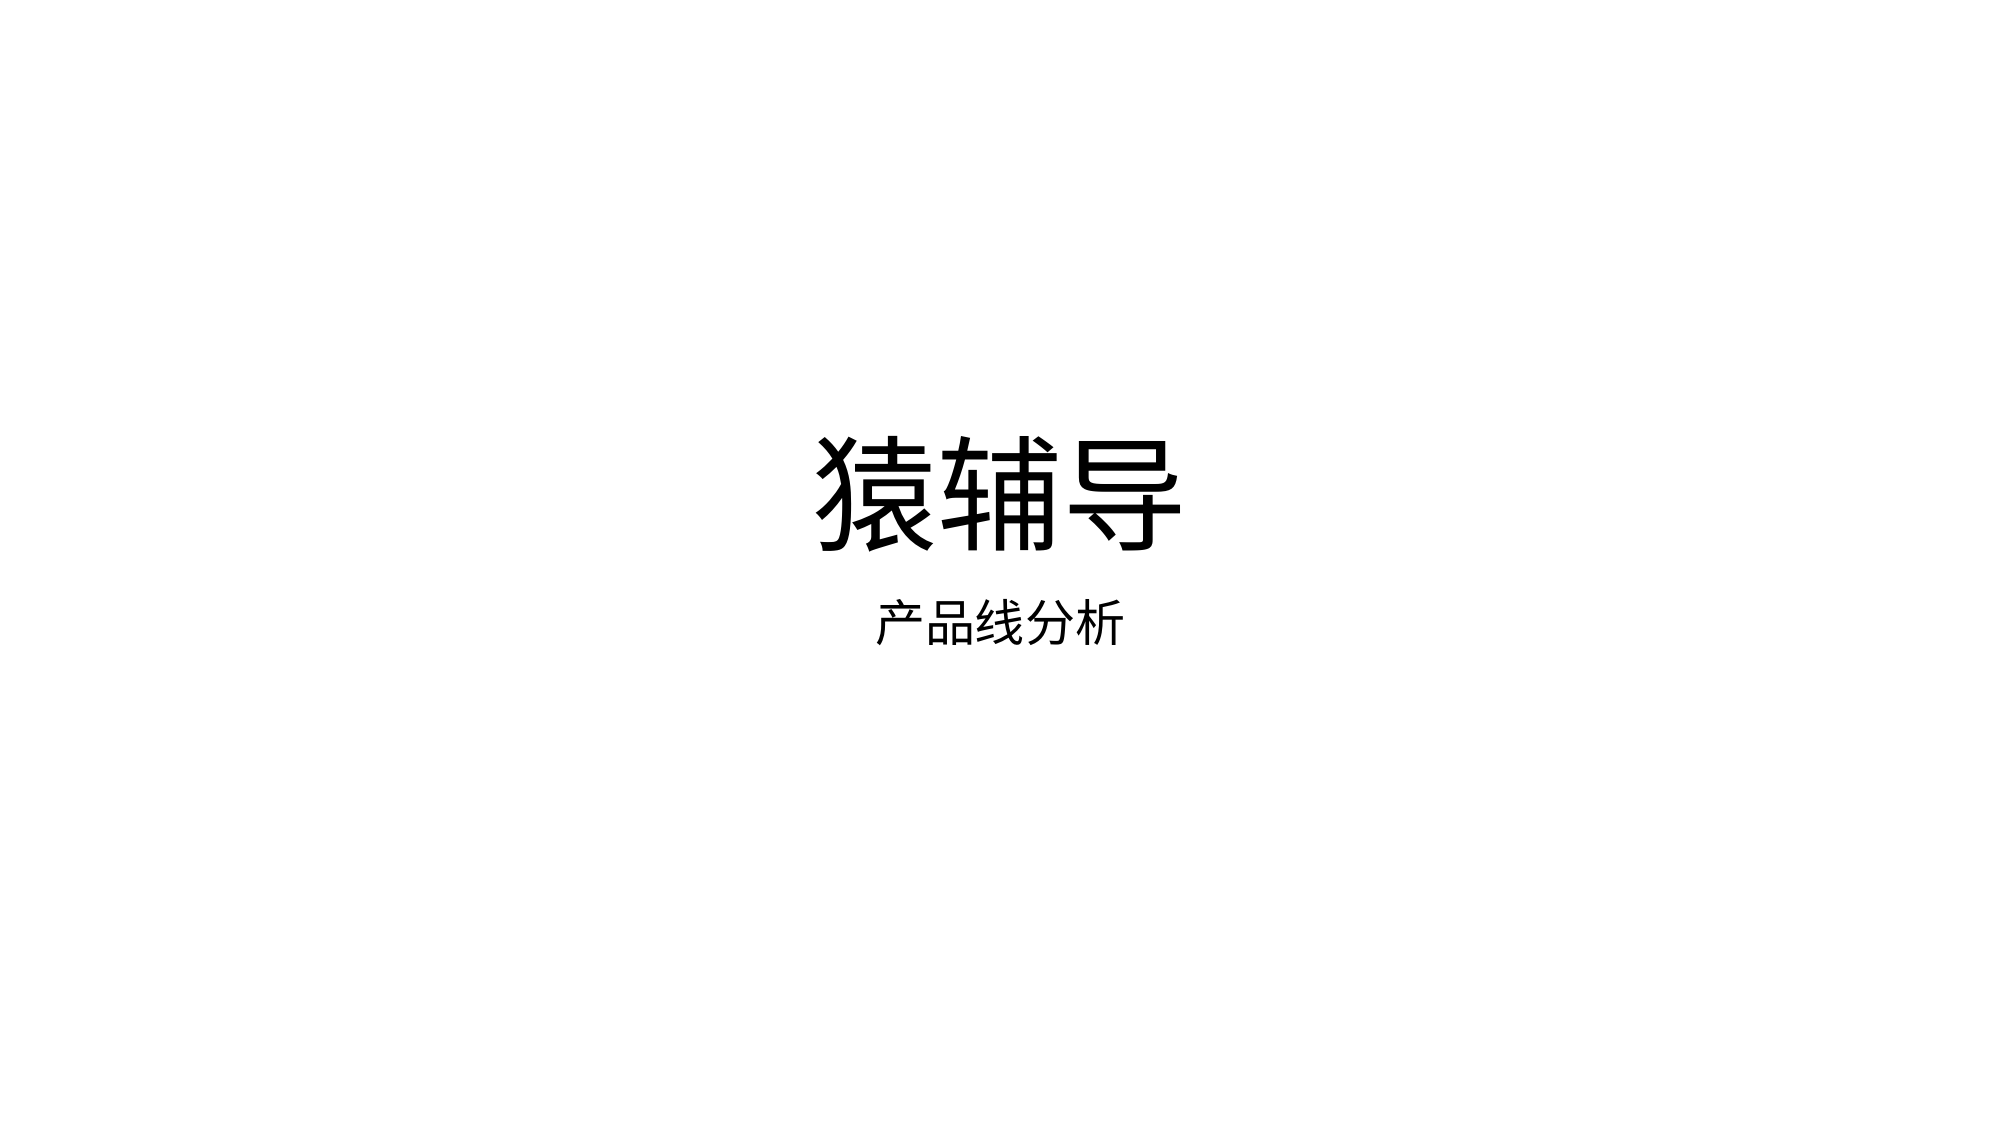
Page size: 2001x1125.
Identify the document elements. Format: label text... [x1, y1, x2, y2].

title 猿辅导 [249, 184, 1750, 576]
subtitle 产品线分析 [249, 590, 1750, 863]
